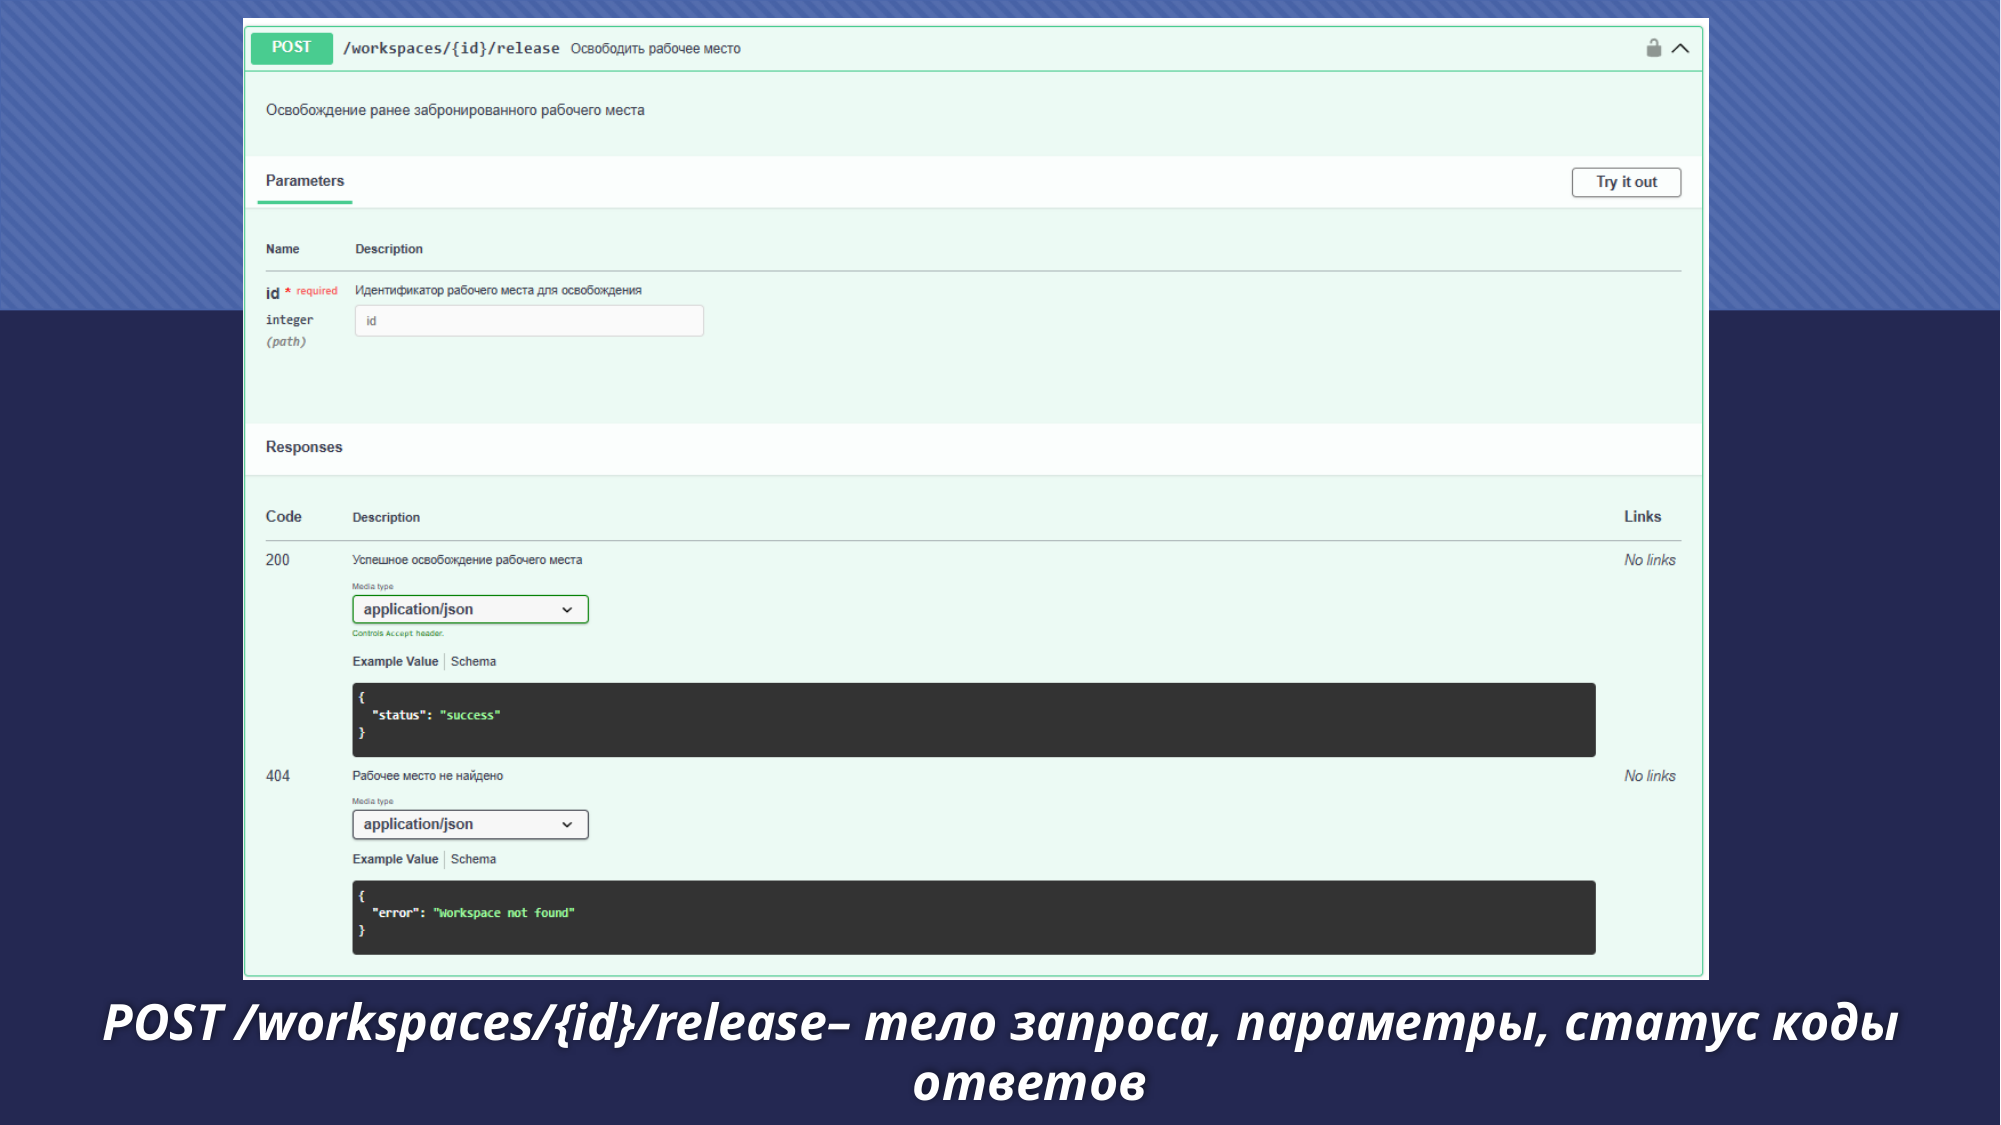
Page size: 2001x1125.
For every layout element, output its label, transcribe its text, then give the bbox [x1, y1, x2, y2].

picture [243, 18, 1710, 980]
text_box POST /workspaces/{id}/release– тело запроса, параметры, статус коды ответов [13, 1038, 1990, 1118]
